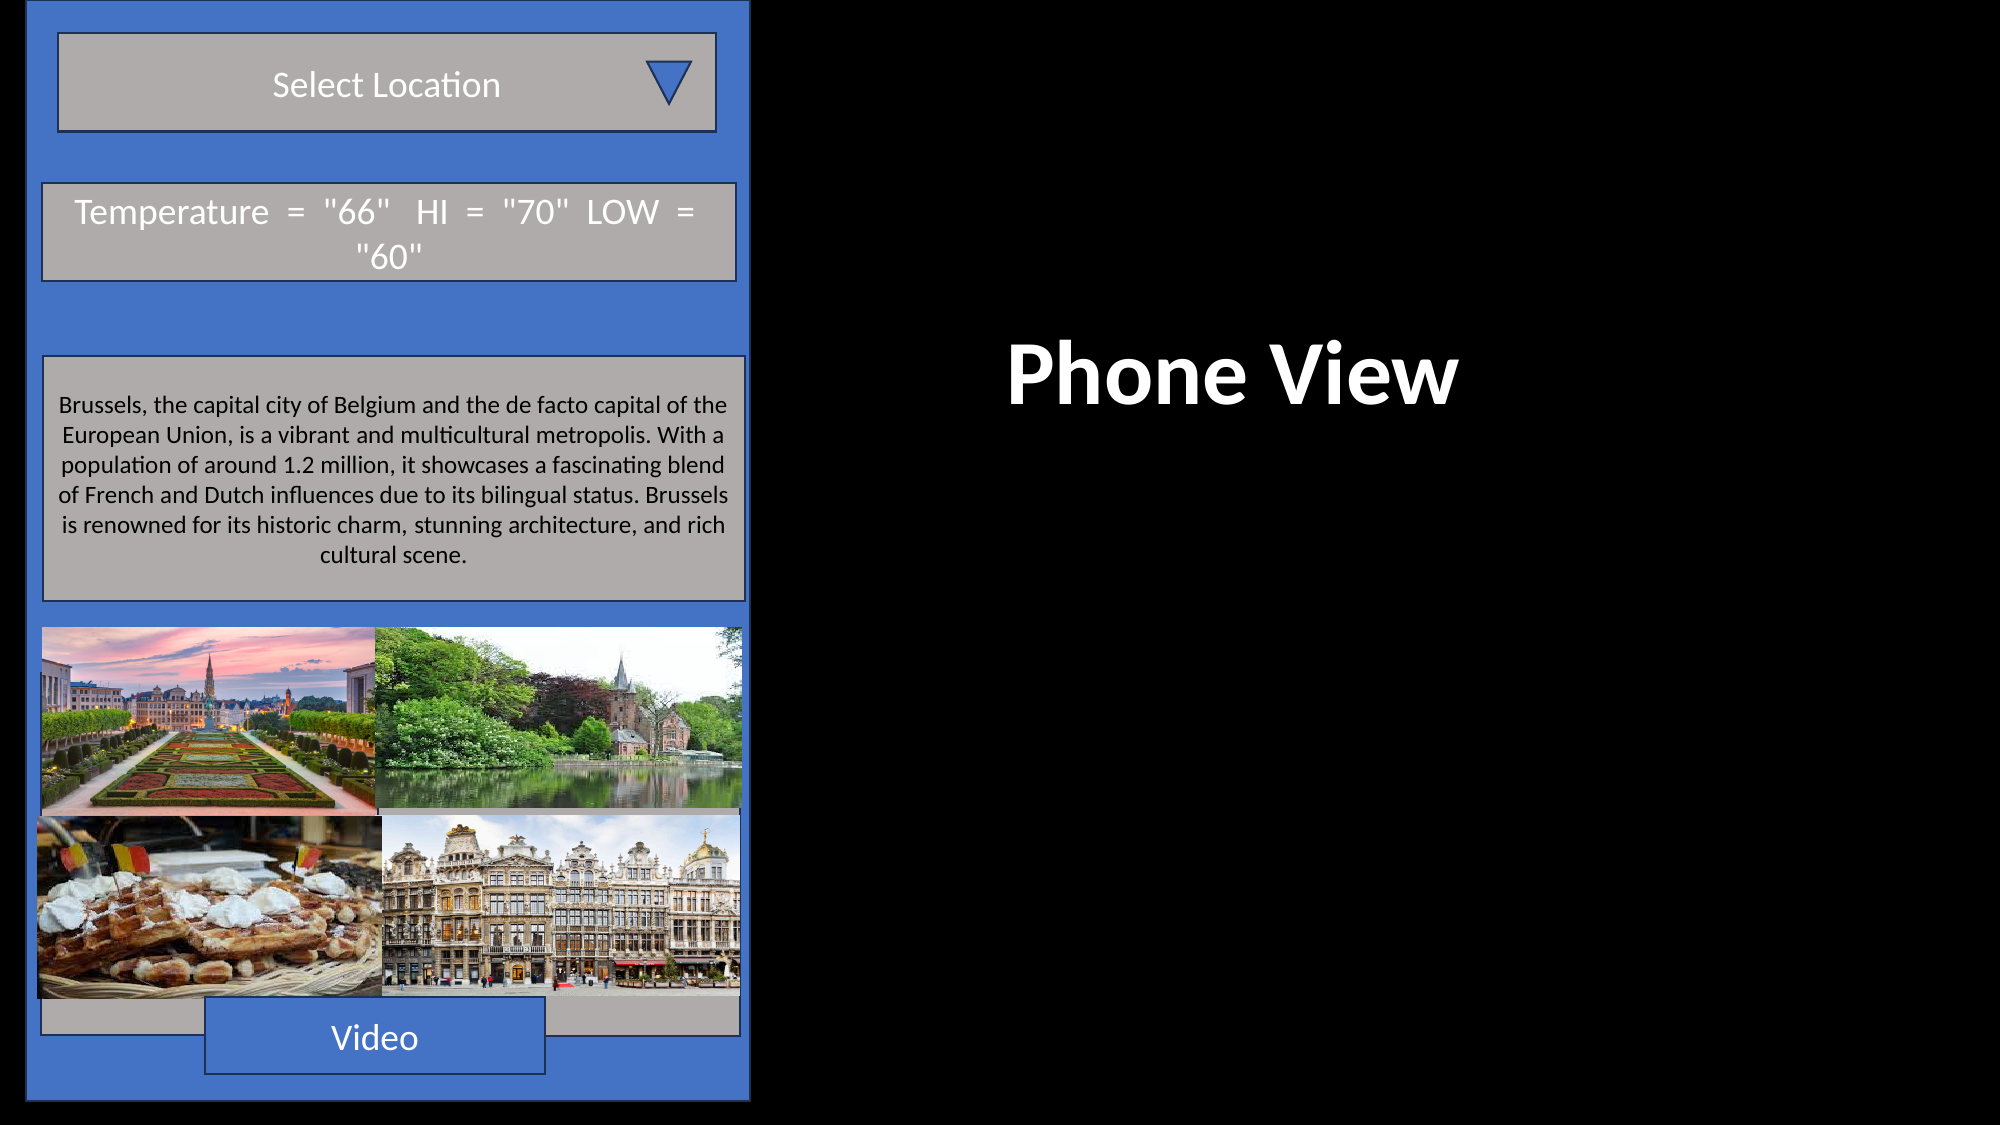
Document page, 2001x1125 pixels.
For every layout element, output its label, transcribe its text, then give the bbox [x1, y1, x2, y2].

text_box CIty img [40, 999, 204, 1036]
picture [37, 627, 743, 999]
text_box CIty img [546, 853, 741, 1037]
text_box [645, 60, 693, 107]
text_box Temperature = "66" HI = "70" LOW = "60" [41, 182, 737, 282]
text_box Phone View [948, 305, 1519, 431]
text_box Select Location [57, 32, 717, 133]
text_box Video [204, 996, 546, 1075]
text_box CIty img [377, 808, 741, 853]
text_box Brussels, the capital city of Belgium and the de facto capital of the European Union, is a vibrant and multicultural metropolis. With a population of around 1.2 million, it showcases a fascinating blend of French and Dutch influences due to its bilingual status. Brussels is renowned for its historic charm, stunning architecture, and rich cultural scene. [42, 355, 746, 602]
text_box [25, 0, 751, 1102]
